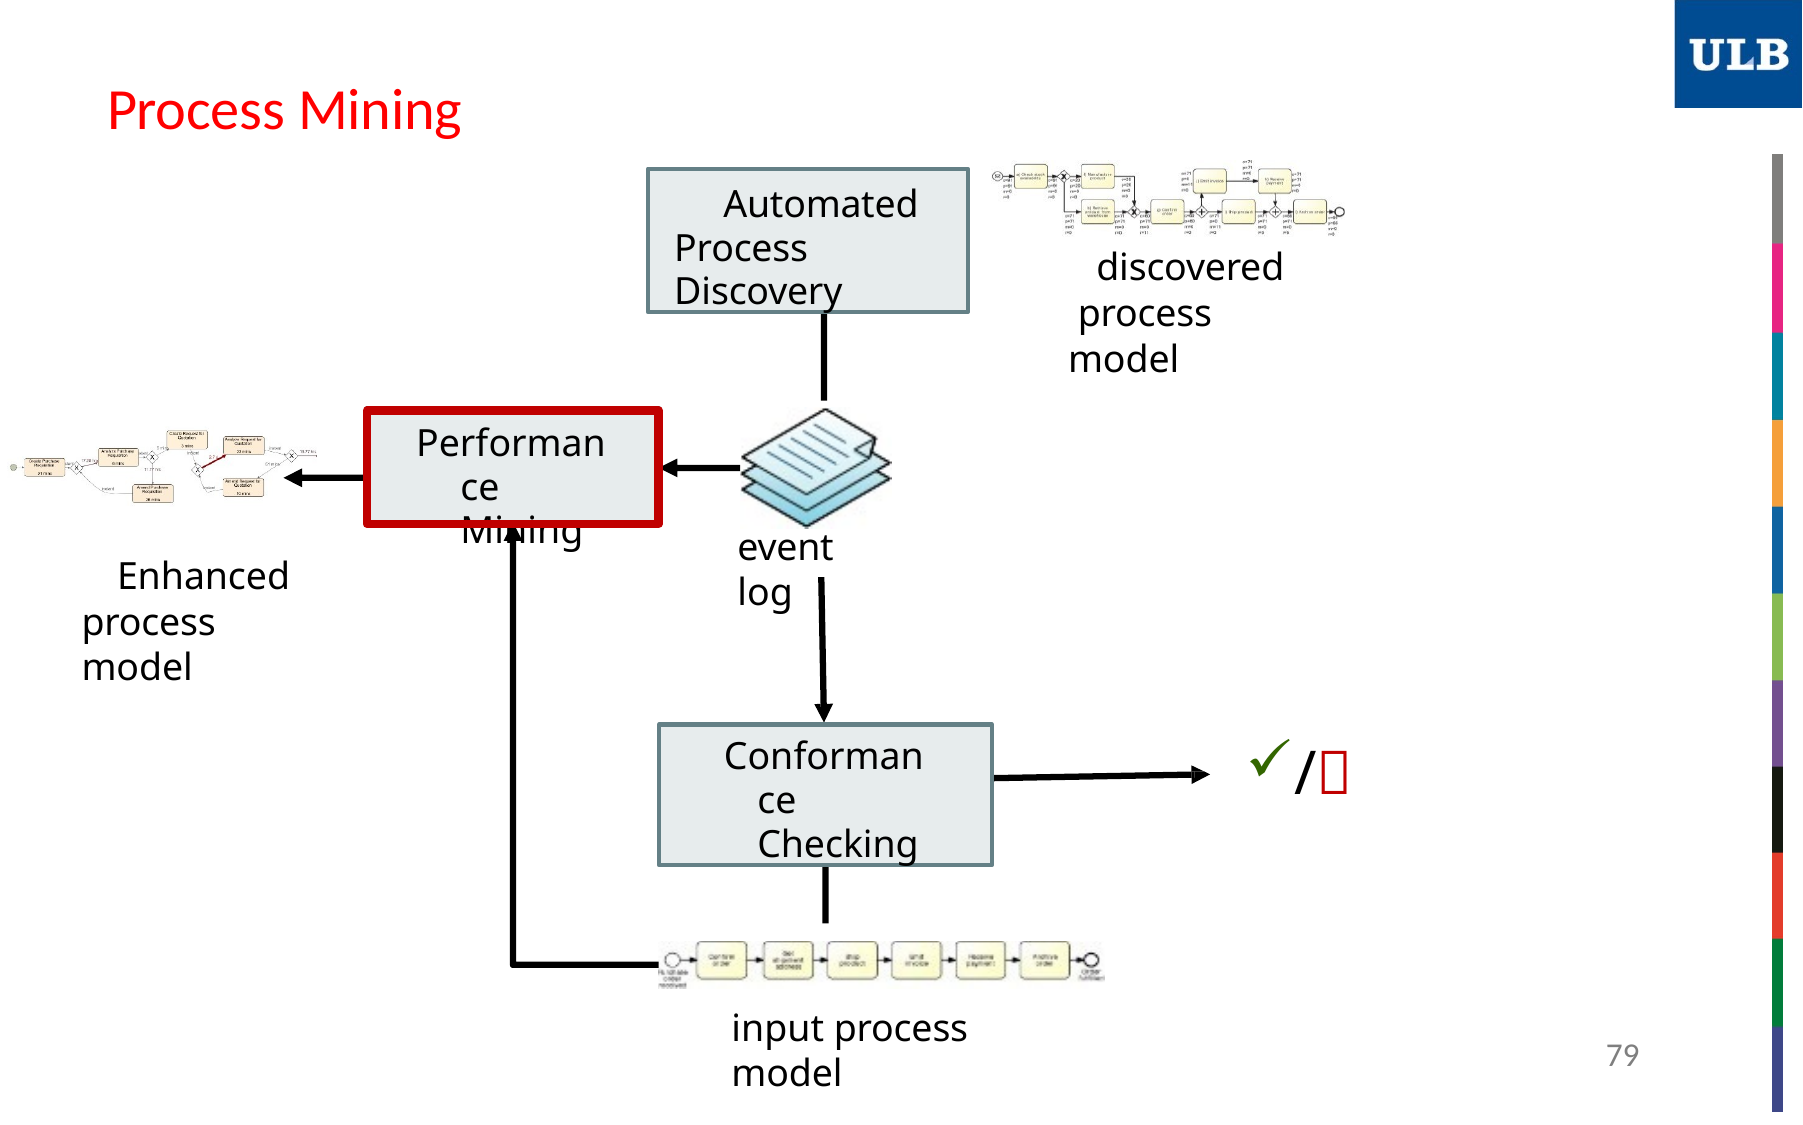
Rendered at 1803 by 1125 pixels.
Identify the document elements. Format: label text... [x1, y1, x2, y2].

text_box input process model [729, 1001, 1041, 1094]
picture [990, 160, 1345, 237]
text_box discovered process model [1066, 246, 1290, 380]
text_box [365, 405, 1105, 989]
picture [7, 426, 283, 507]
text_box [739, 289, 892, 403]
title Process Mining [105, 69, 468, 260]
text_box [1108, 765, 1211, 785]
text_box Enhanced process model [79, 550, 278, 689]
picture [1772, 154, 1783, 333]
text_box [283, 406, 741, 969]
picture [1772, 420, 1783, 1112]
picture [1674, 0, 1802, 108]
text_box 79 [1603, 1030, 1643, 1073]
text_box Automated Process Discovery [647, 168, 968, 313]
text_box / [1243, 731, 1356, 807]
